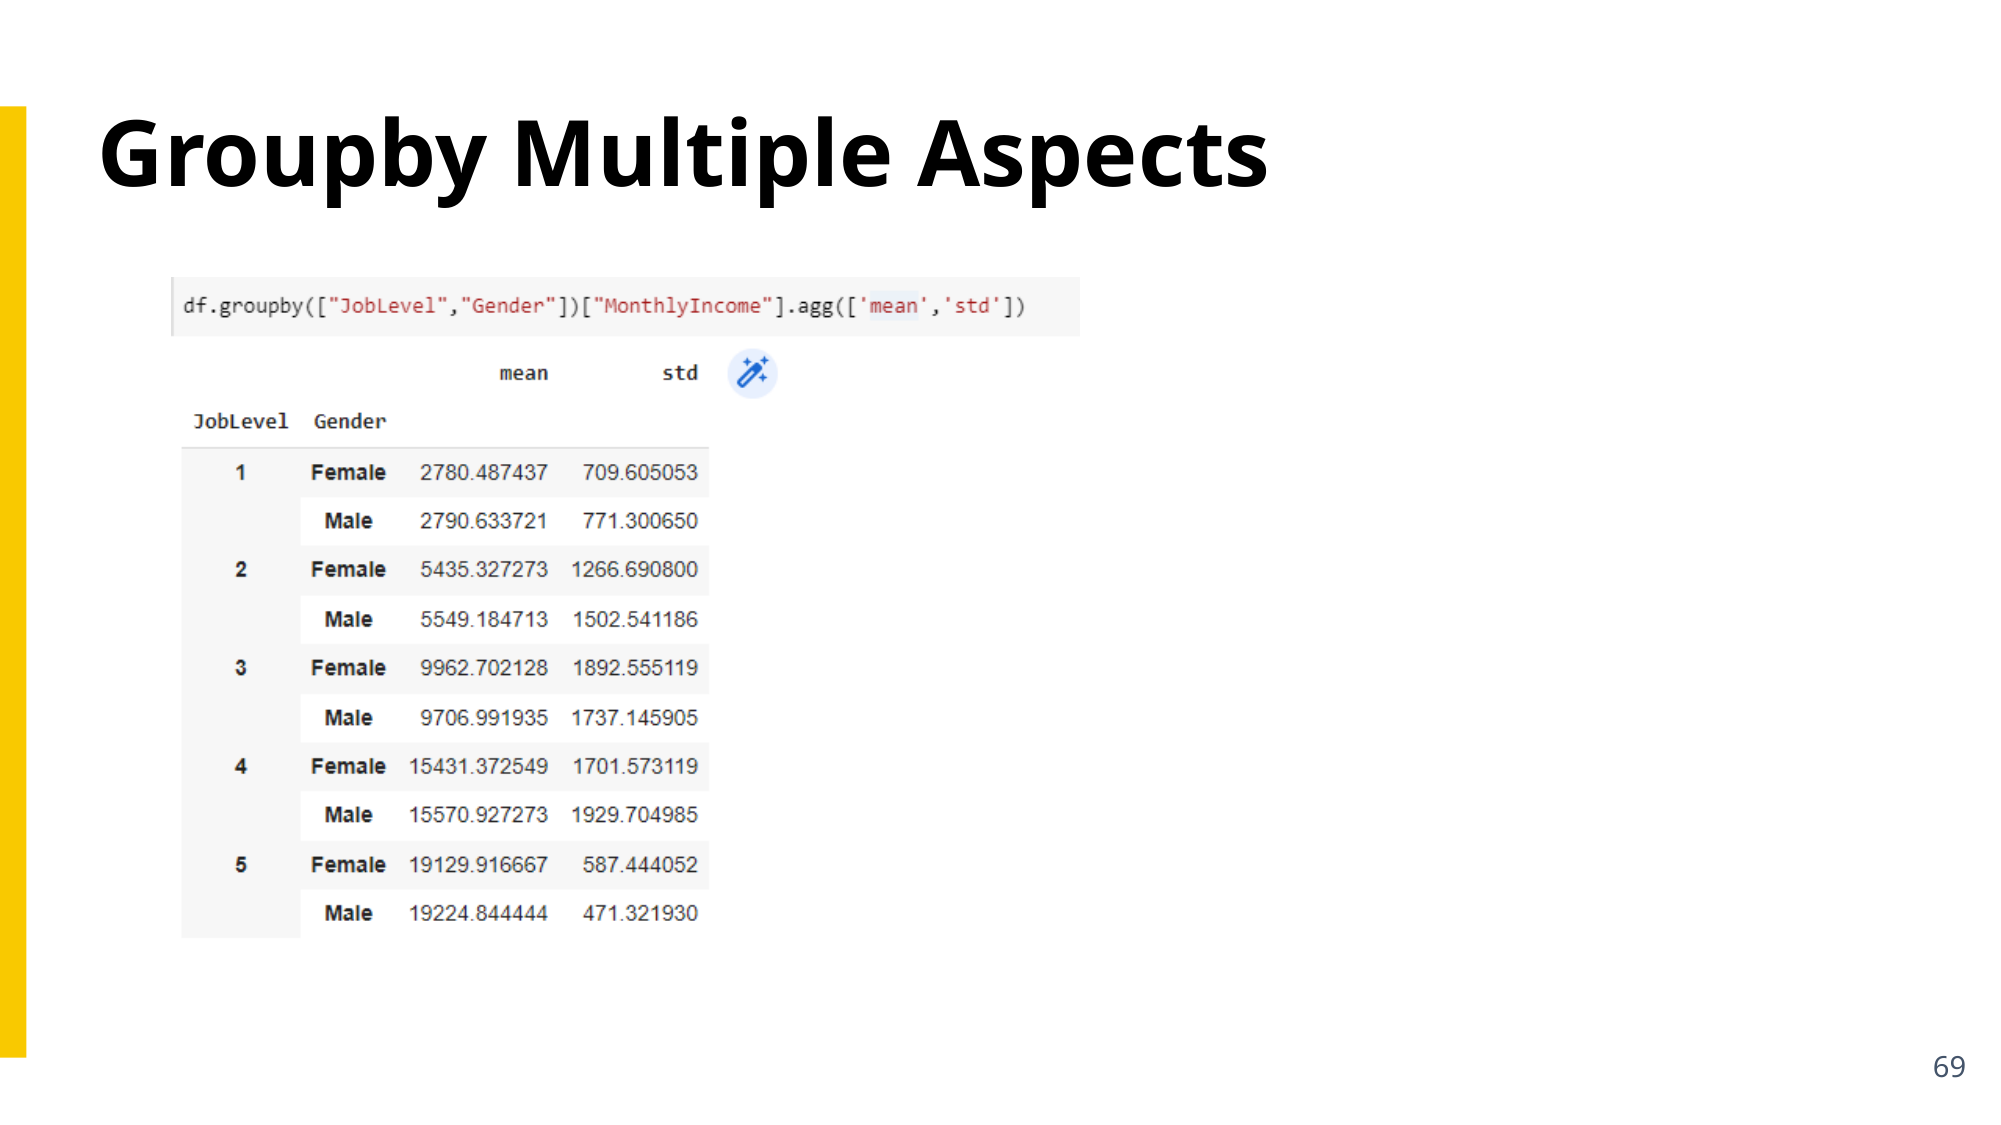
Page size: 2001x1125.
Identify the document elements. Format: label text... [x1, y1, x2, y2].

text_box Groupby Multiple Aspects [82, 59, 1918, 253]
picture [171, 277, 1080, 946]
text_box 69 [1531, 1038, 1982, 1098]
text_box [0, 105, 27, 1059]
